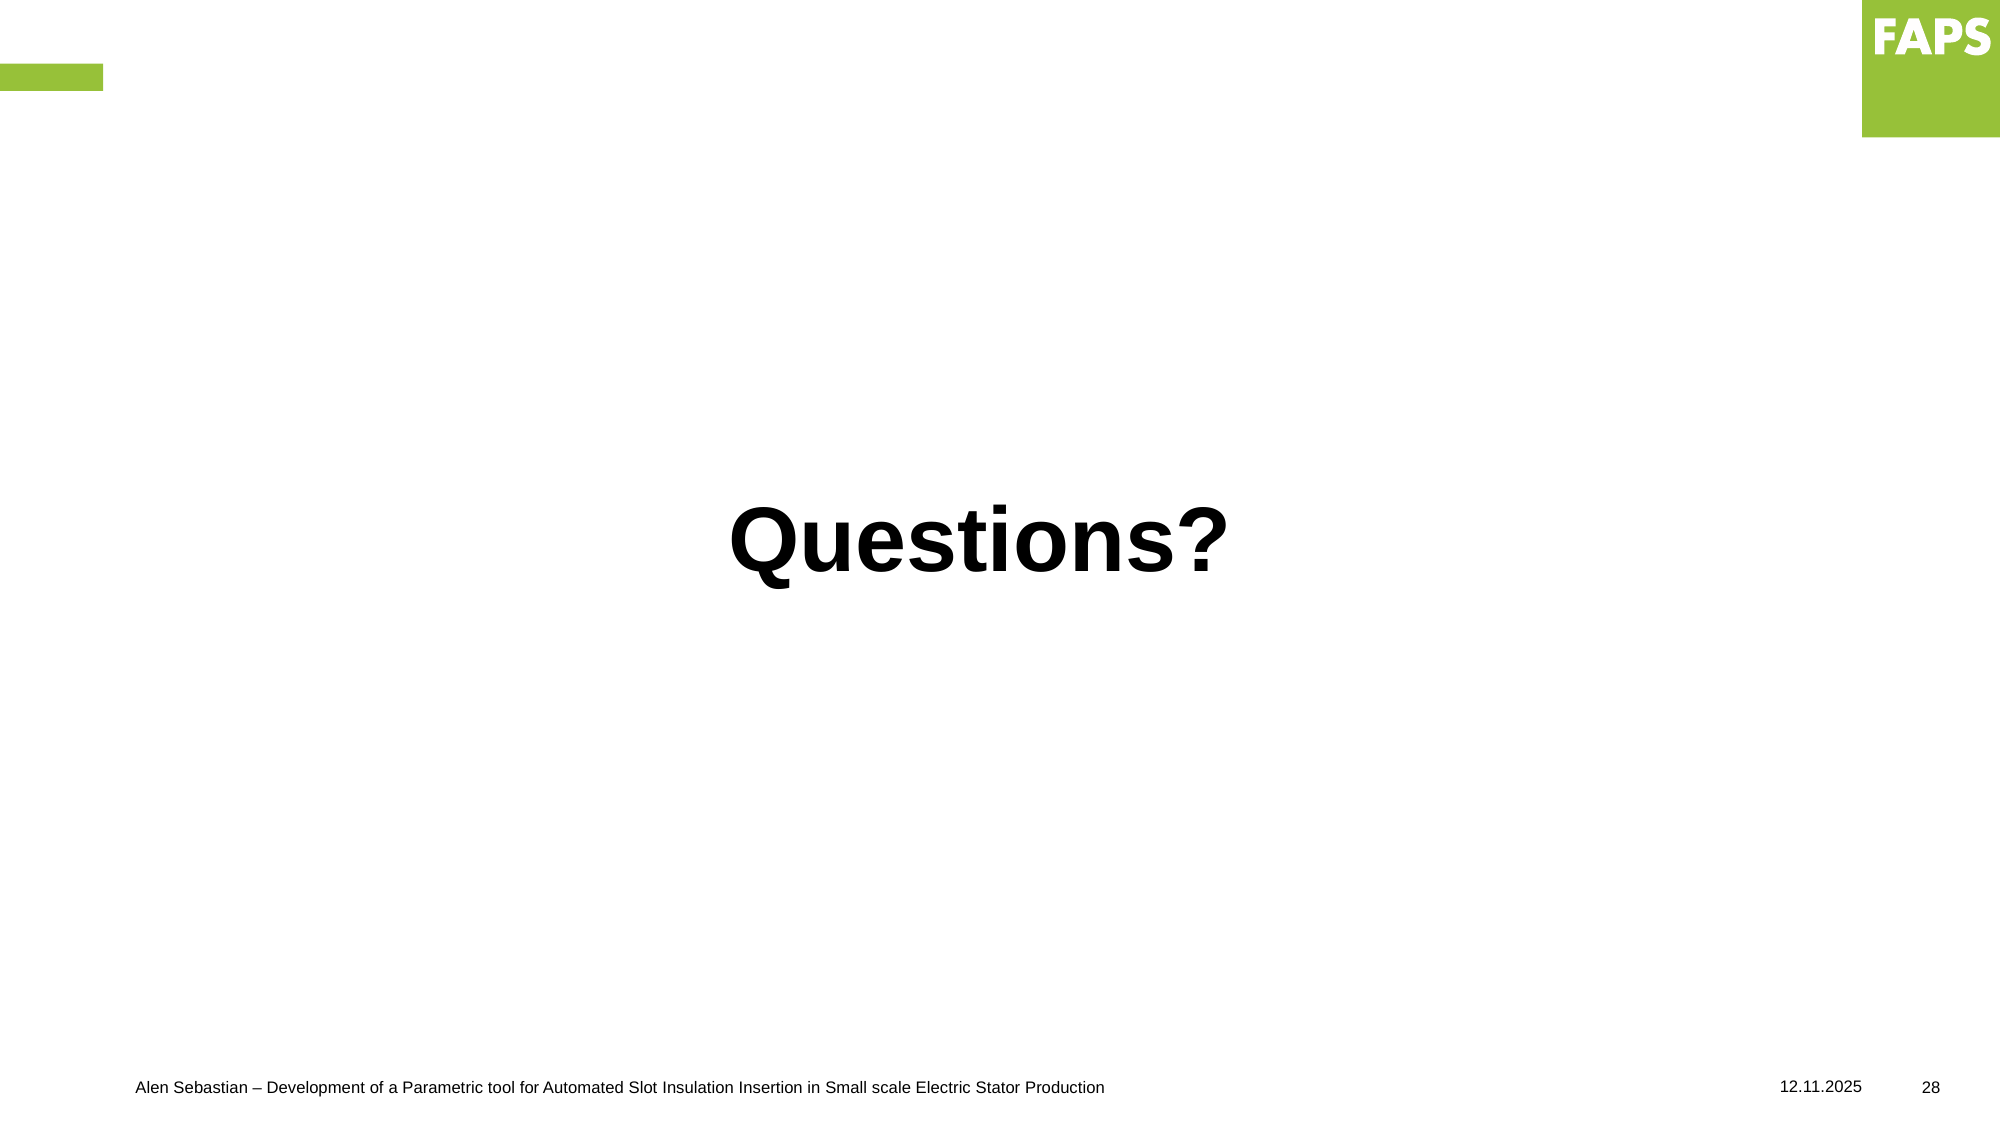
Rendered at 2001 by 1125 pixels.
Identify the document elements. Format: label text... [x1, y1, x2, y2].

slide_number 28 [1862, 1076, 2000, 1098]
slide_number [1598, 1076, 1862, 1098]
footer Alen Sebastian – Development of a Parametric tool for Automated Slot Insulation Insertion in Small scale Electric Stator Production [135, 1076, 1596, 1098]
text_box Questions? [728, 479, 1272, 705]
